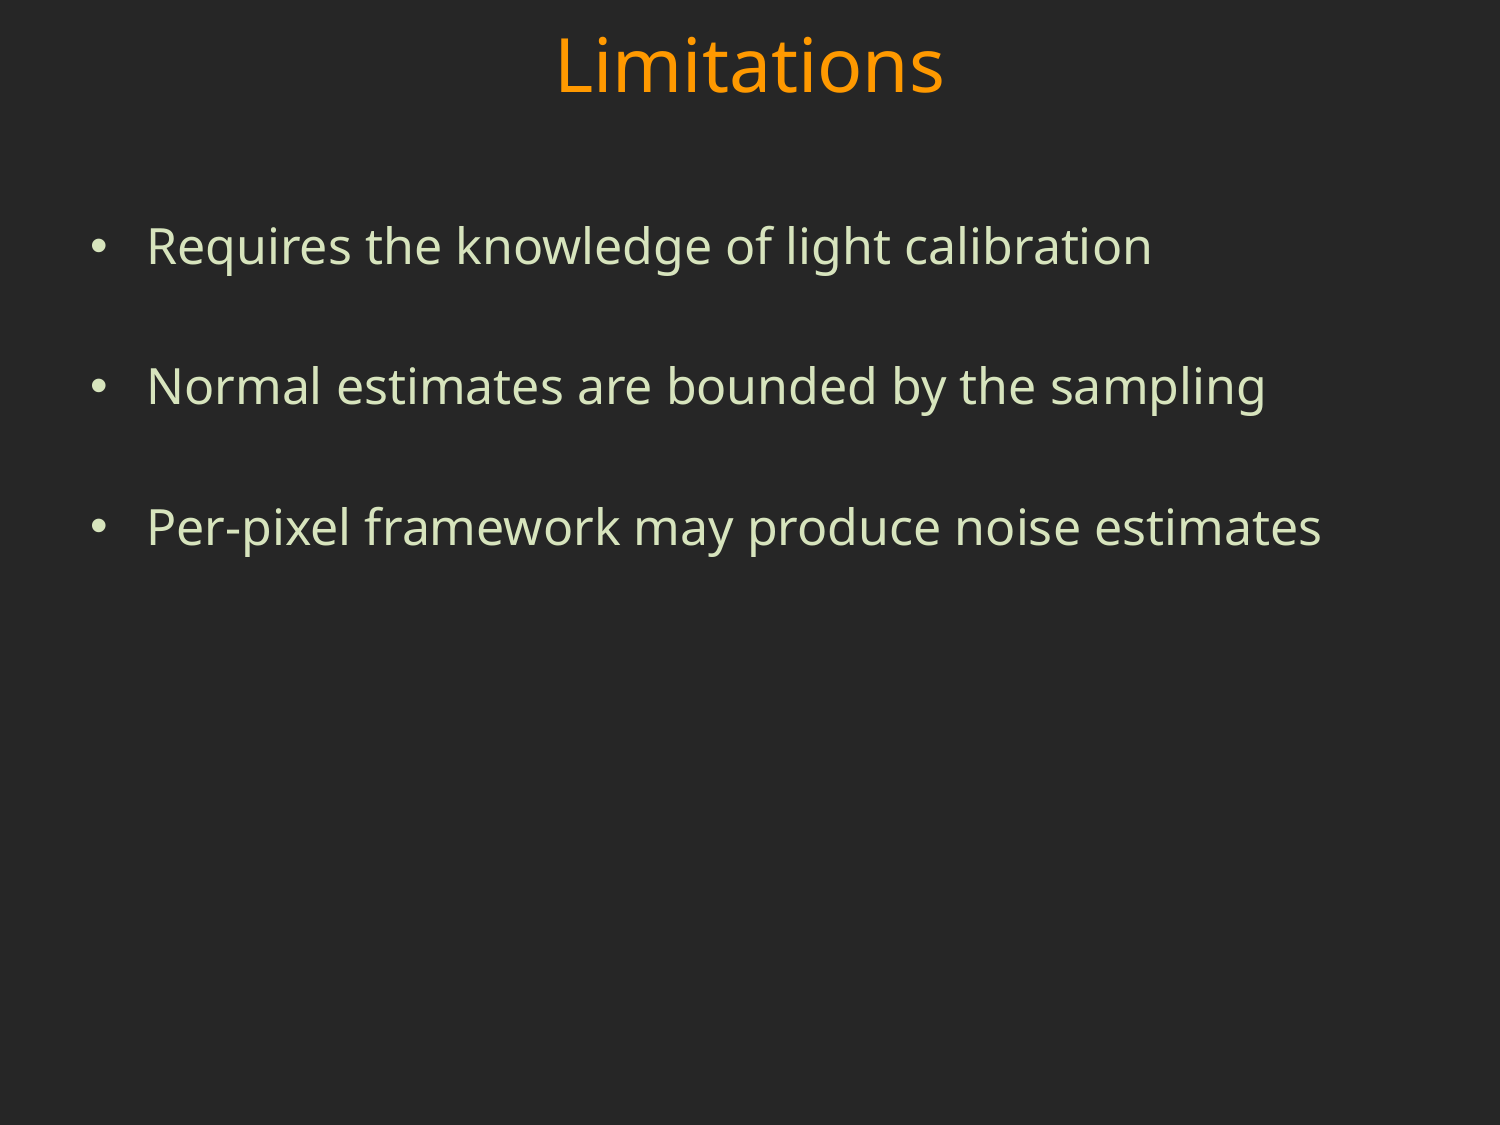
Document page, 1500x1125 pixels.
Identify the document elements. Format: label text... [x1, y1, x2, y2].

title Limitations [75, 0, 1425, 125]
list Requires the knowledge of light calibration Normal estimates are bounded by the sampling Per-pixel framework may produce noise estimates [75, 137, 1425, 1005]
